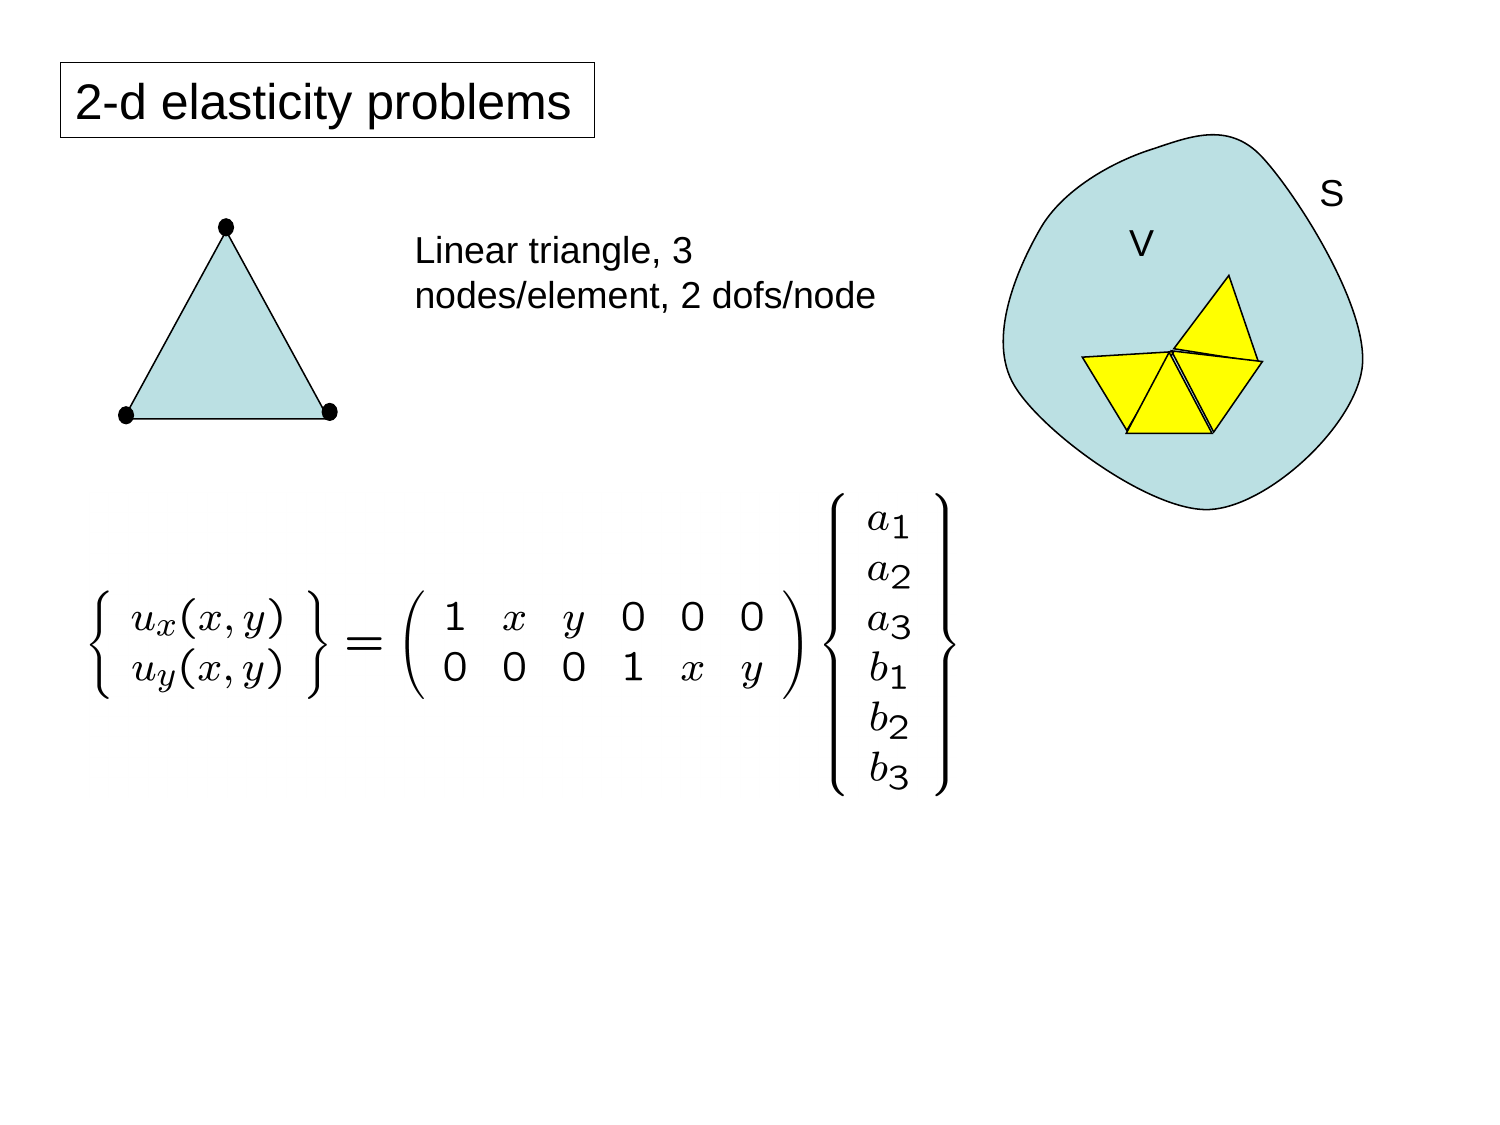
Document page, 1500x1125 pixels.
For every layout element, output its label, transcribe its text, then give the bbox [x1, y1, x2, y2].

text_box [1173, 351, 1263, 433]
text_box 2-d elasticity problems [60, 62, 595, 138]
text_box [1173, 275, 1259, 361]
text_box [322, 403, 337, 421]
text_box [130, 235, 325, 419]
text_box [218, 218, 234, 236]
text_box [1126, 352, 1212, 434]
picture [89, 491, 957, 799]
text_box S [1304, 161, 1377, 222]
text_box [1003, 134, 1363, 510]
text_box [118, 406, 134, 424]
text_box V [1114, 211, 1179, 272]
text_box Linear triangle, 3 nodes/element, 2 dofs/node [399, 218, 957, 324]
text_box [1082, 351, 1174, 431]
